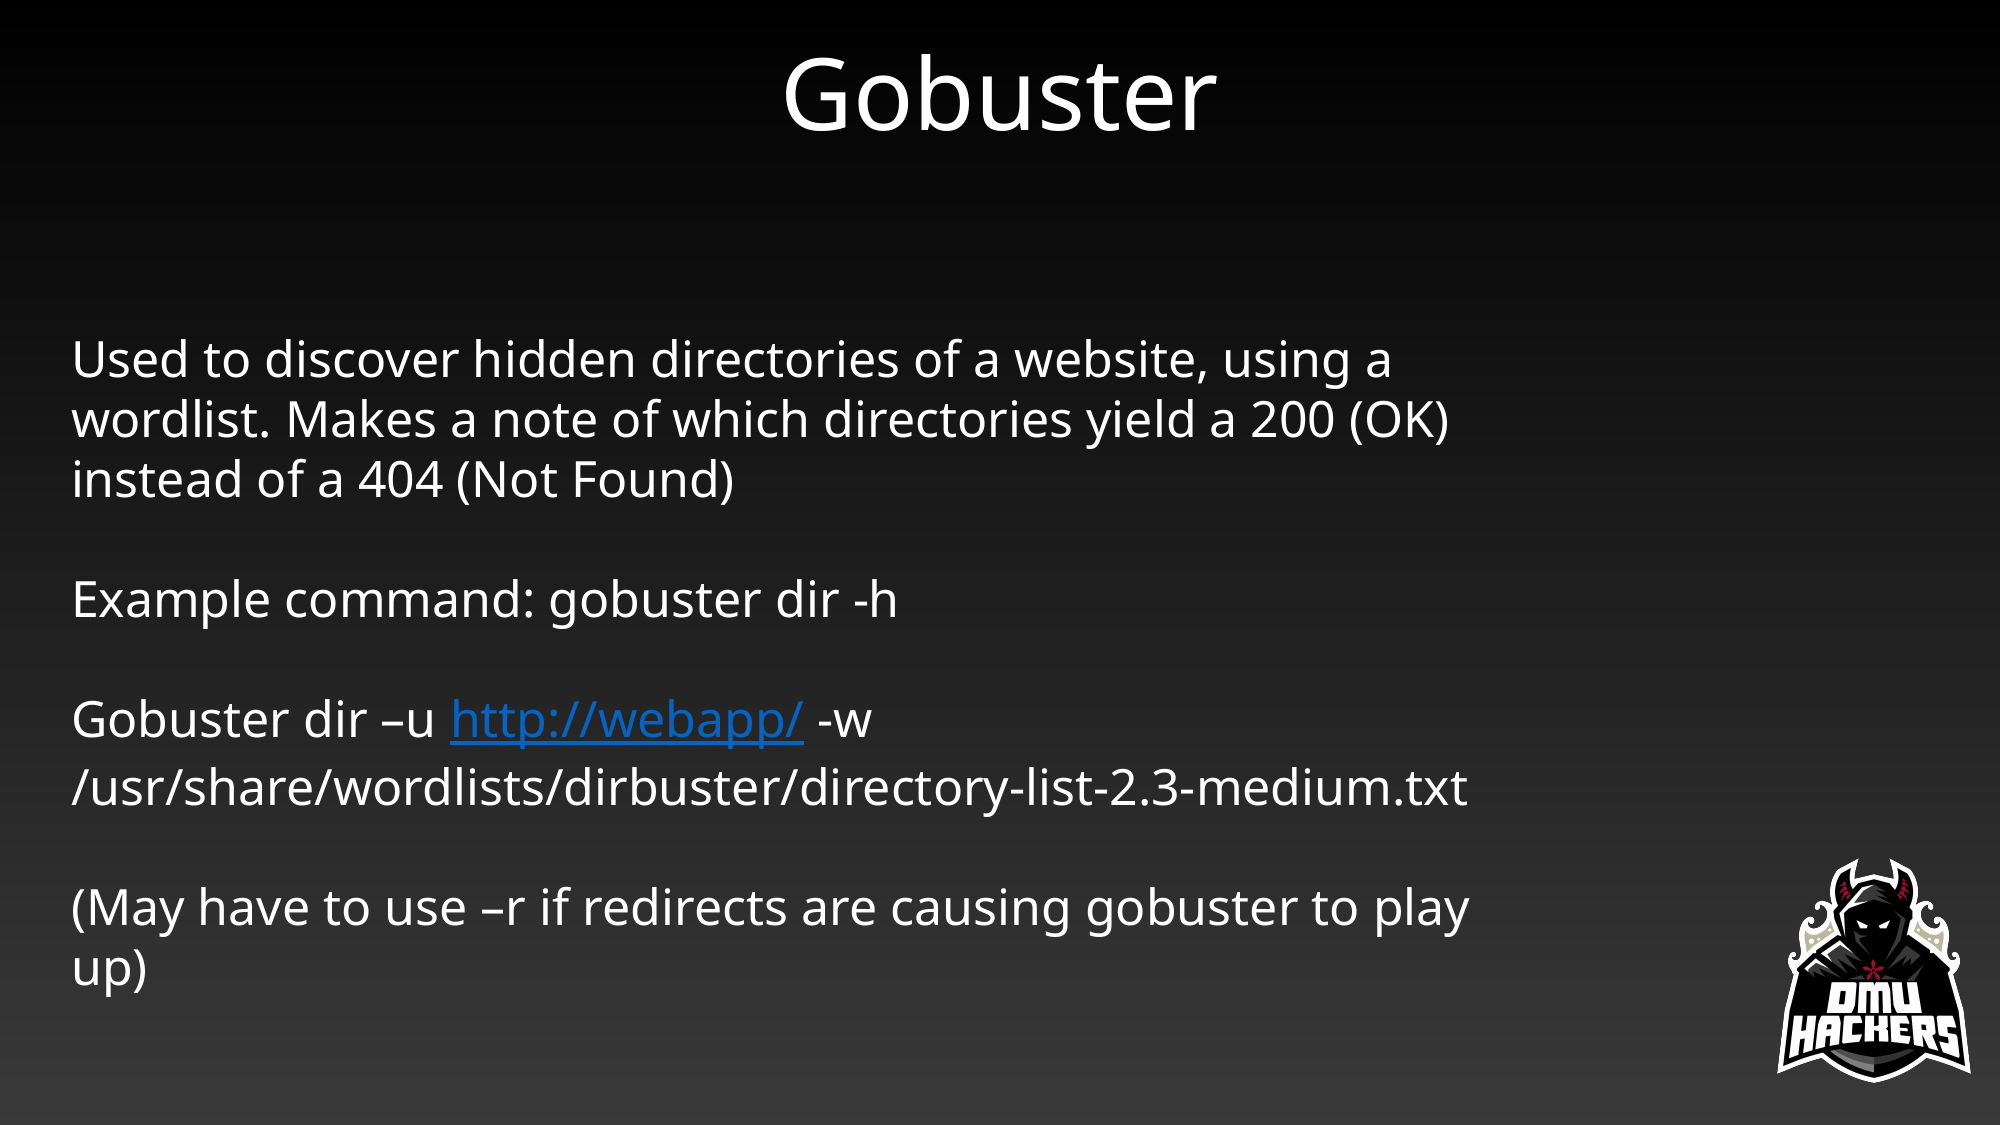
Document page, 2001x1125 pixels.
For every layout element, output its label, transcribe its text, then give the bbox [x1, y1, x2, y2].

picture [1777, 858, 1971, 1083]
text_box Used to discover hidden directories of a website, using a wordlist. Makes a note of which directories yield a 200 (OK) instead of a 404 (Not Found) Example command: gobuster dir -h Gobuster dir –u http://webapp/ -w /usr/share/wordlists/dirbuster/directory-list-2.3-medium.txt (May have to use –r if redirects are causing gobuster to play up) [49, 312, 1512, 1083]
text_box Gobuster [31, 0, 1969, 182]
